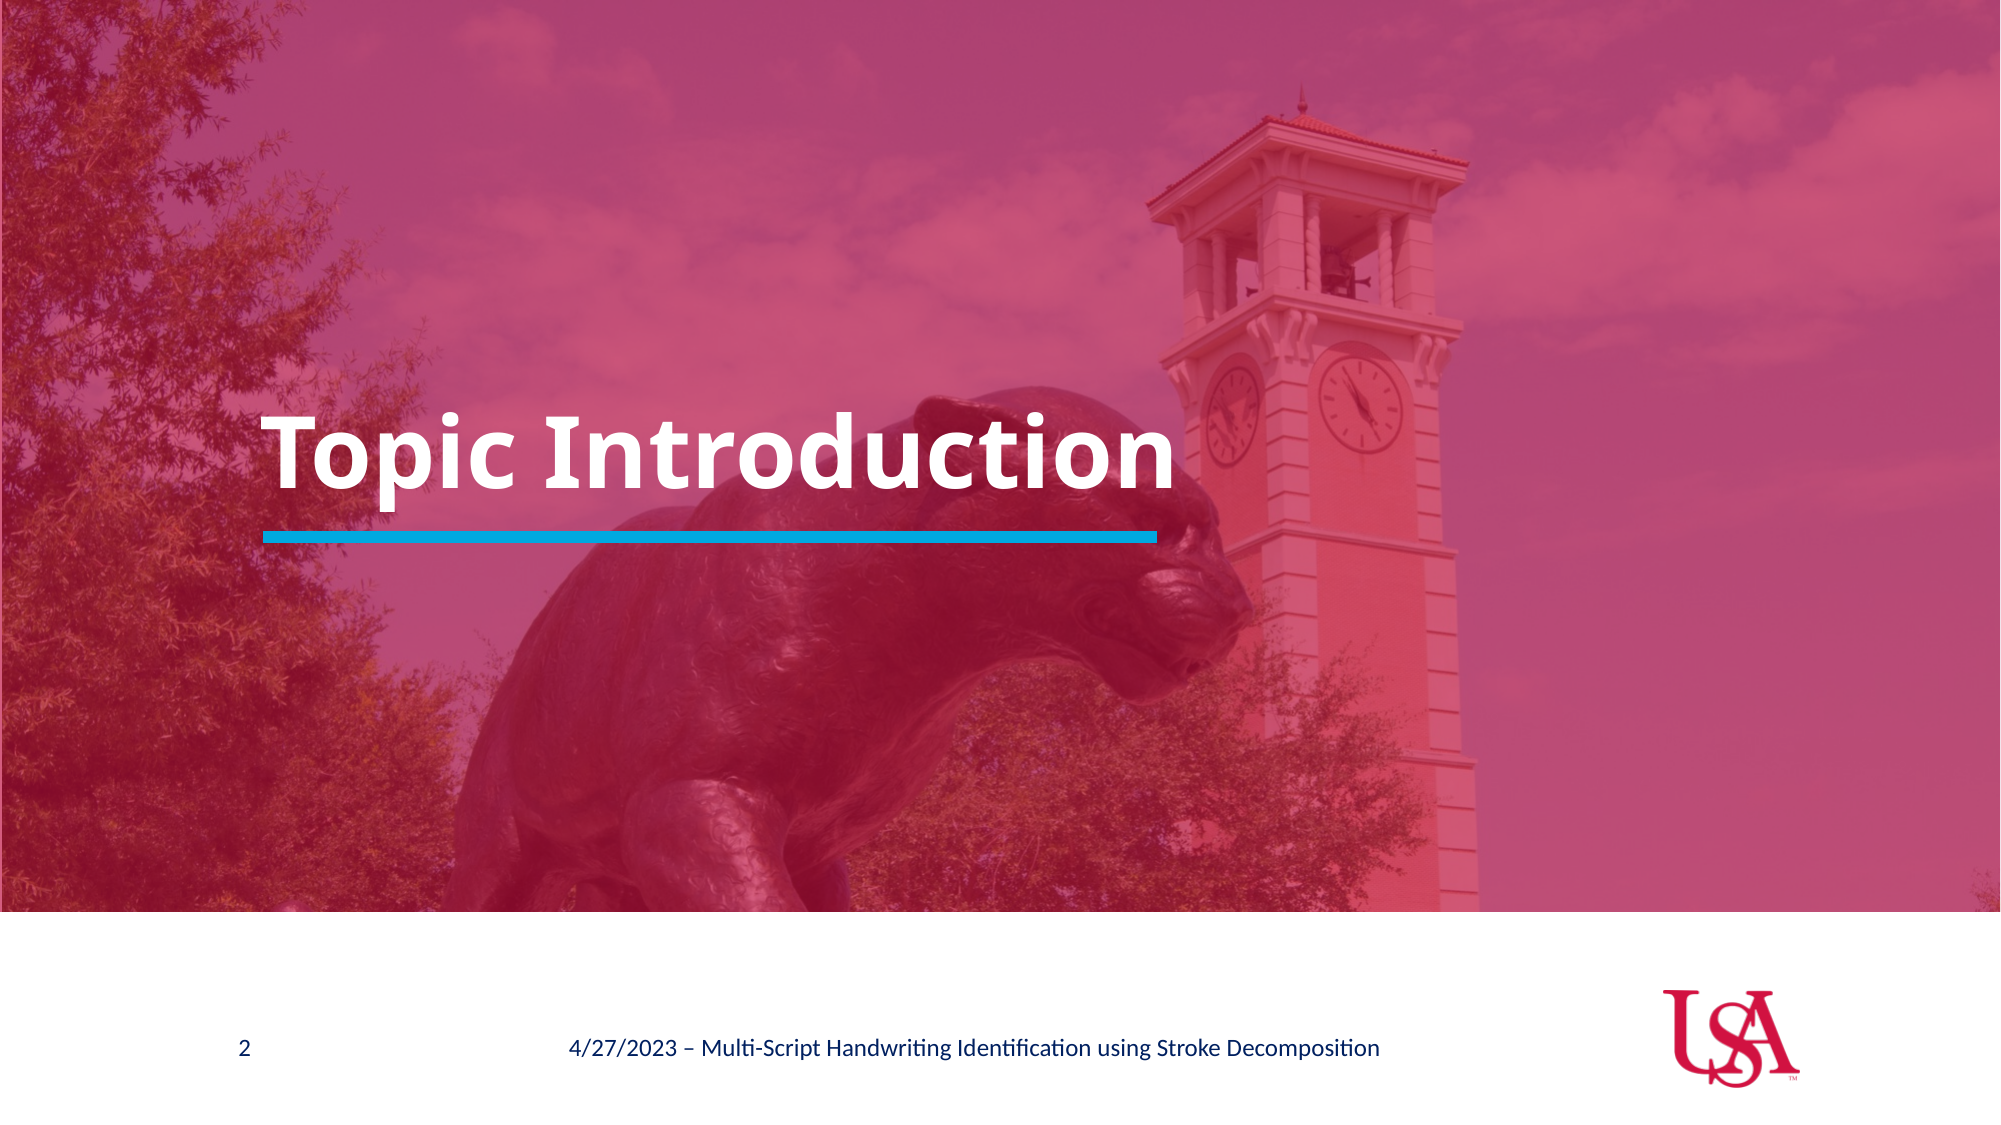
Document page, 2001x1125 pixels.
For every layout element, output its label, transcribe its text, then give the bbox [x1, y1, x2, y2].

title Topic Introduction [244, 199, 1901, 516]
slide_number 2 [137, 1016, 267, 1076]
picture [0, 0, 2001, 912]
picture [1663, 990, 1800, 1089]
footer 4/27/2023 – Multi-Script Handwriting Identification using Stroke Decomposition [354, 1016, 1597, 1076]
